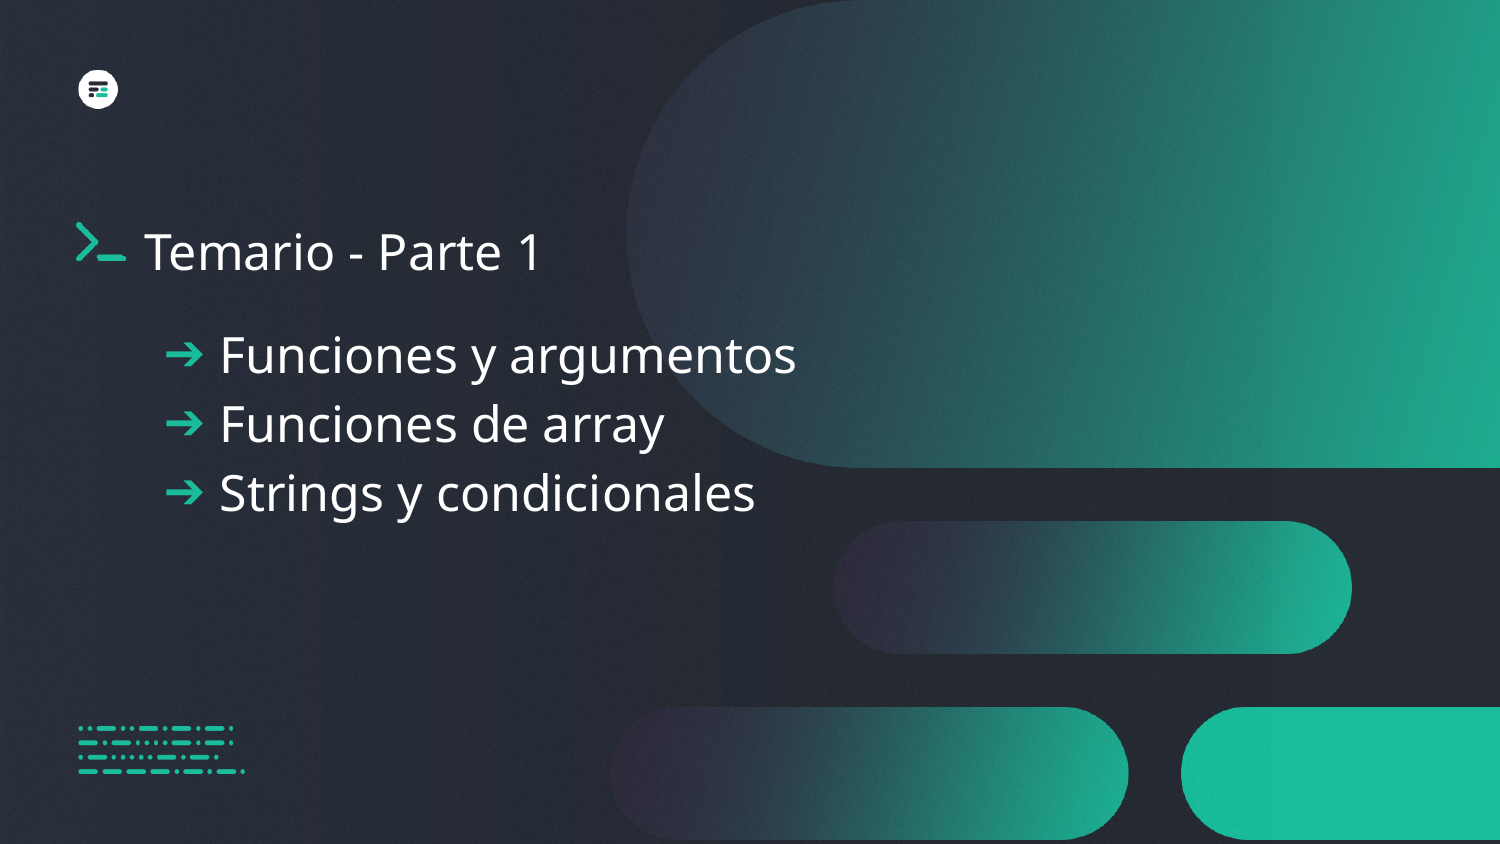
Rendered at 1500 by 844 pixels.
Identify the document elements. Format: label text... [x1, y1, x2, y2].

subtitle Temario - Parte 1 Funciones y argumentos Funciones de array Strings y condicionales [129, 196, 1429, 734]
picture [0, 0, 1500, 844]
